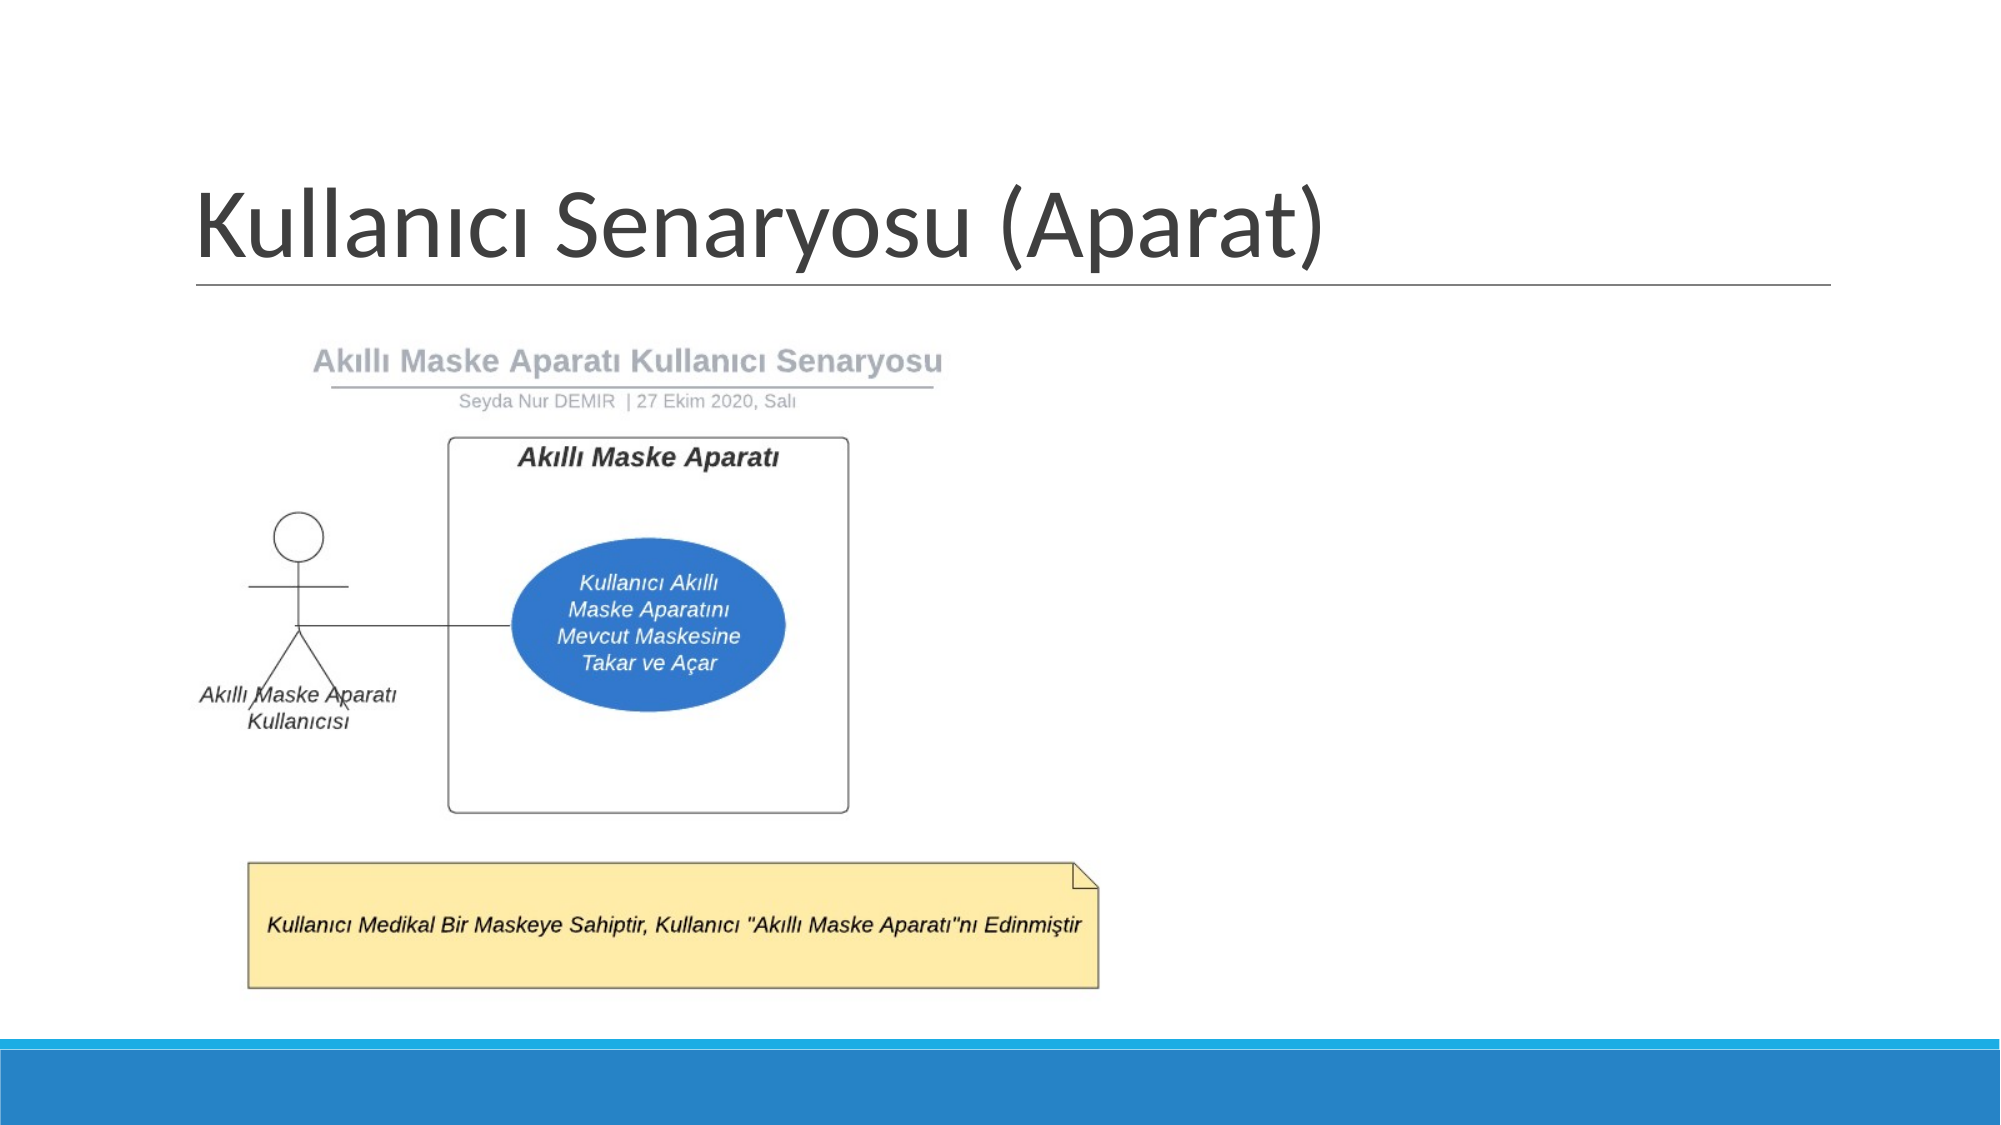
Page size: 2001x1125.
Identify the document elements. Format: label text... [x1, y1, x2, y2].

title Kullanıcı Senaryosu (Aparat) [180, 47, 1830, 285]
picture [179, 320, 1120, 1013]
